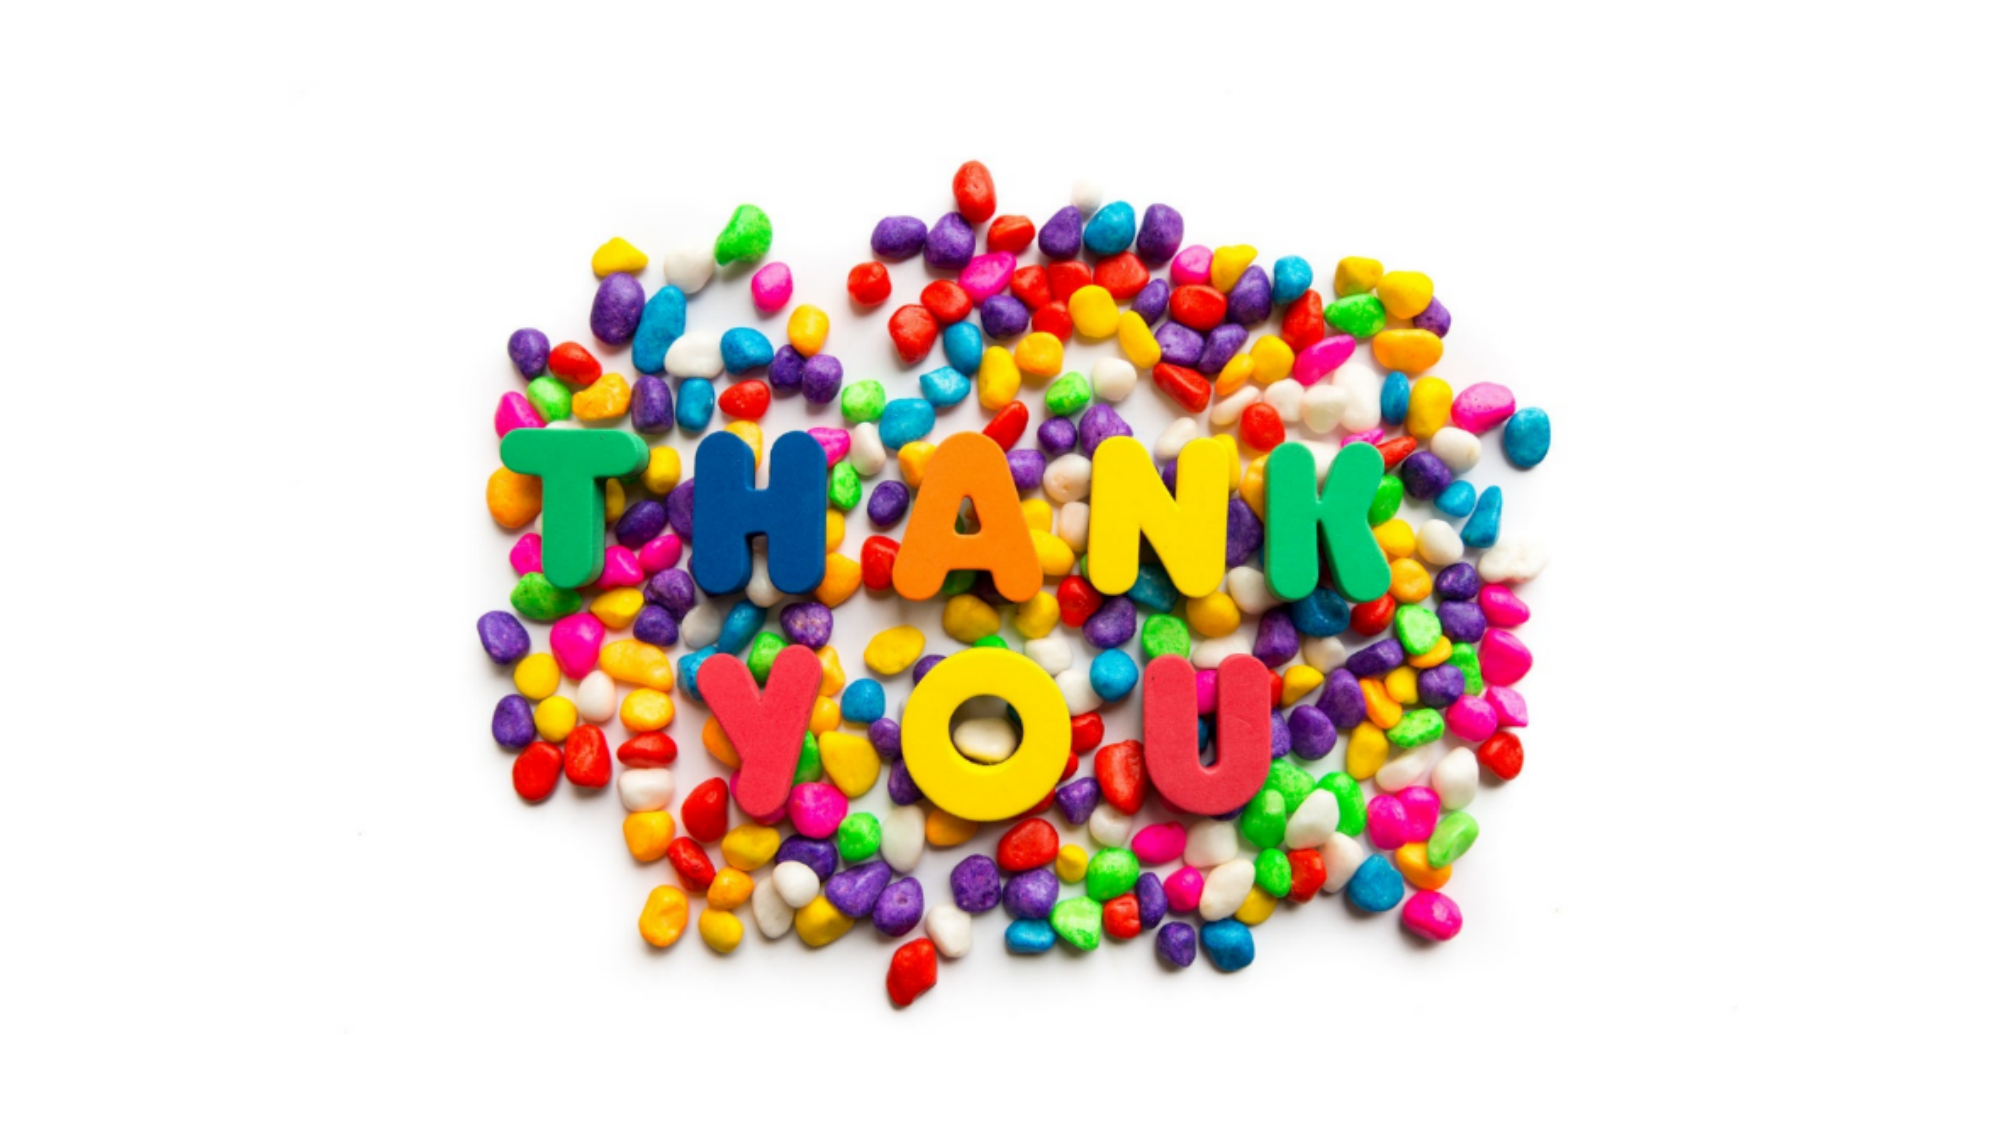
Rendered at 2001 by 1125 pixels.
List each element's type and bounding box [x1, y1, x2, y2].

picture [289, 80, 1757, 1061]
